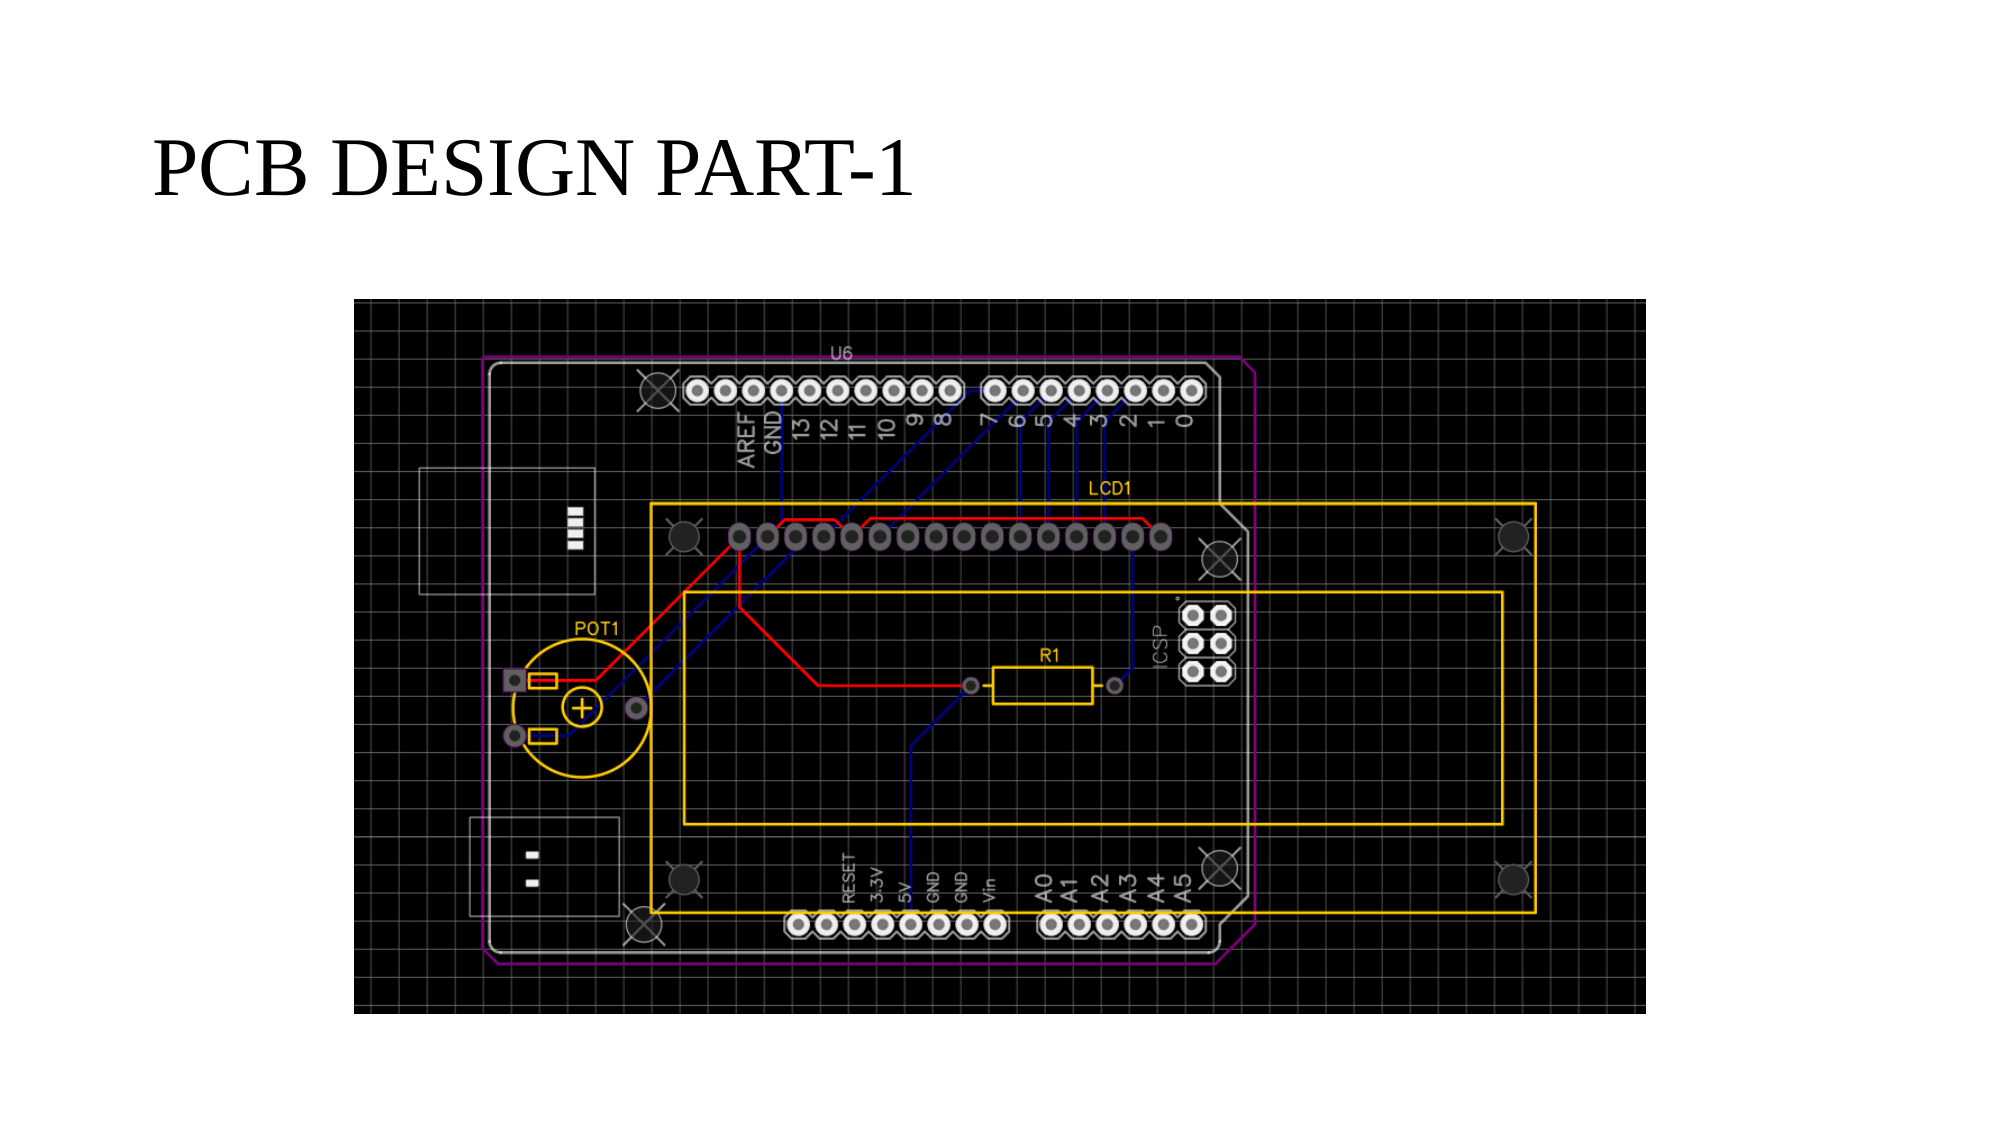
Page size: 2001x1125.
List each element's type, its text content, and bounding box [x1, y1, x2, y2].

title PCB DESIGN PART-1 [137, 59, 1863, 278]
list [354, 299, 1646, 1014]
